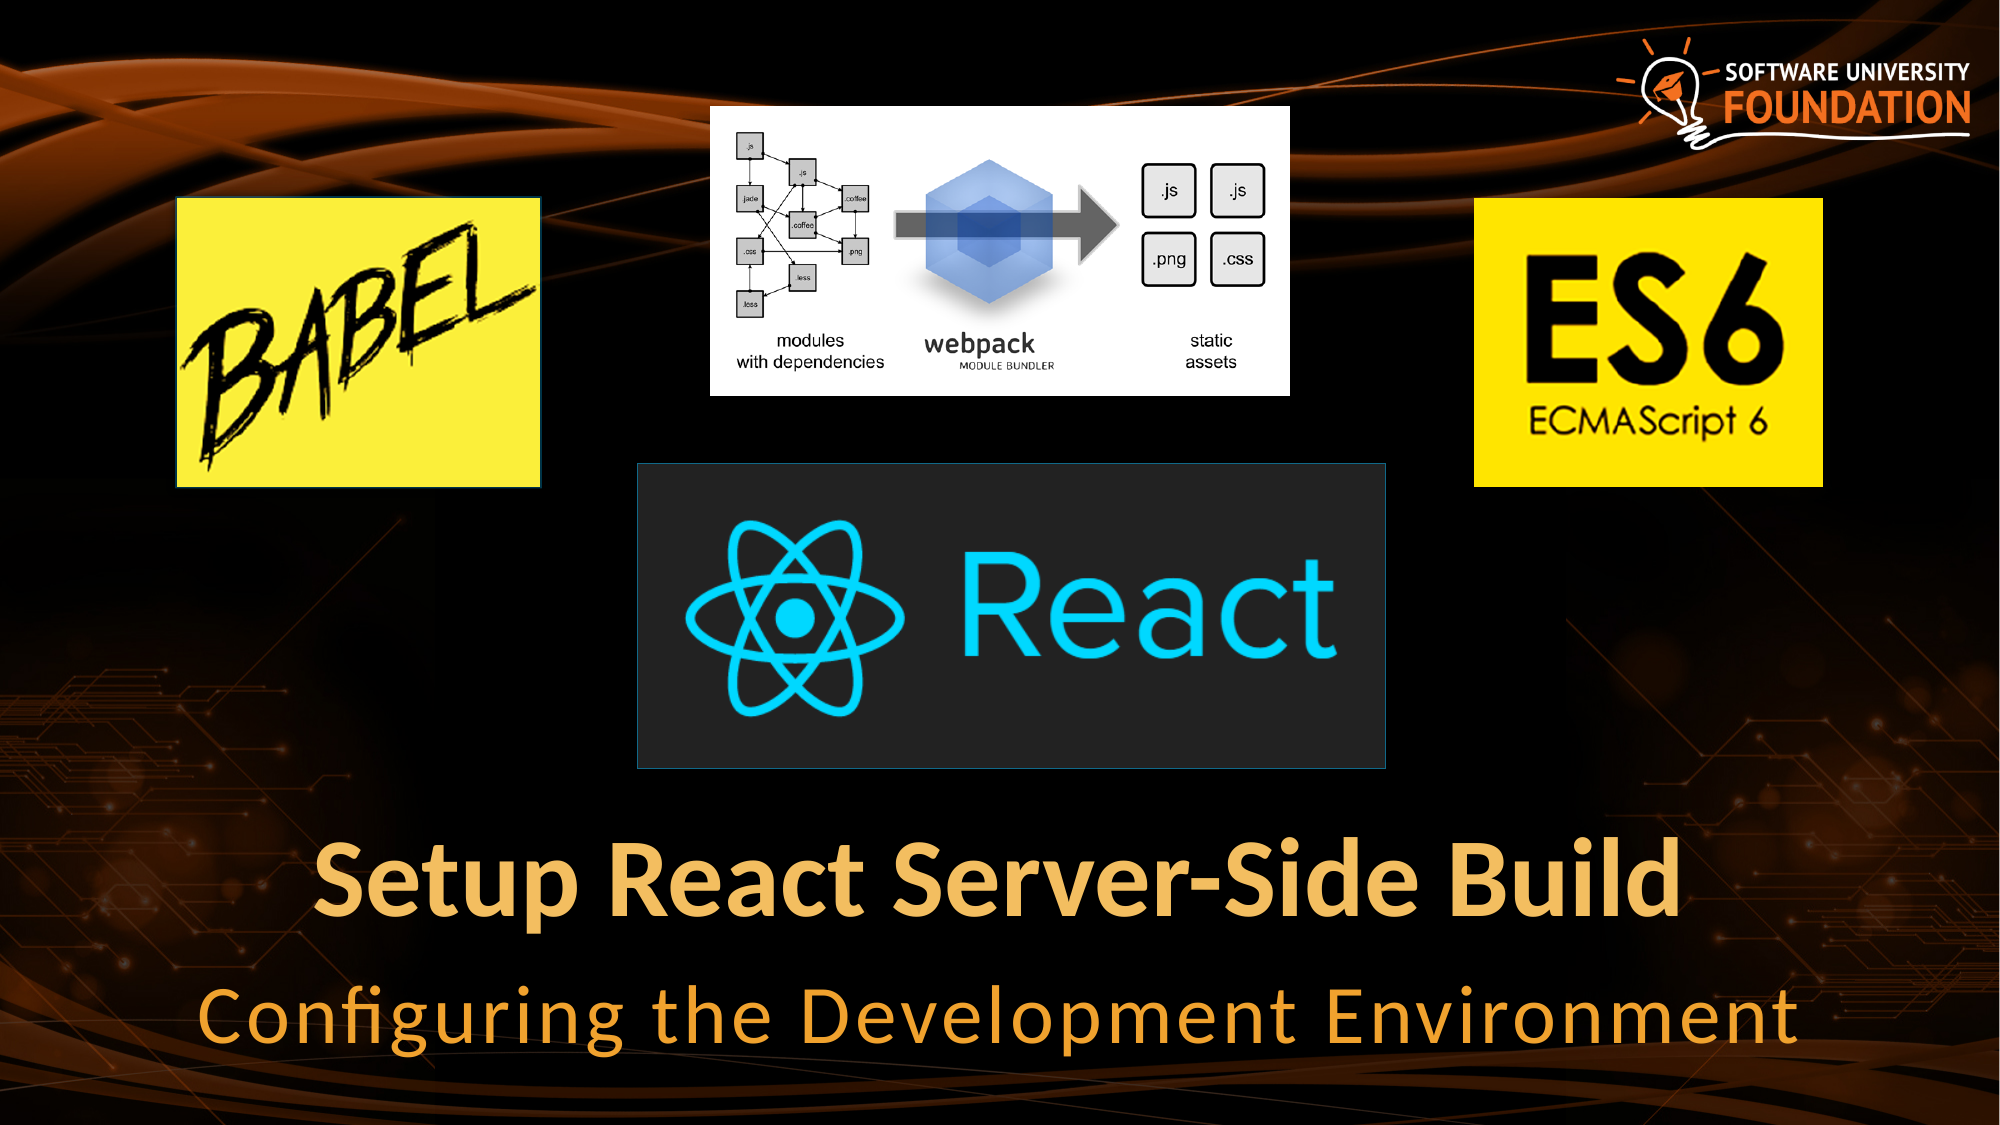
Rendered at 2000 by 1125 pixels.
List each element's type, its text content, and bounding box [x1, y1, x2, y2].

picture [0, 0, 2000, 1125]
list Configuring the Development Environment [137, 949, 1863, 1063]
title Setup React Server-Side Build [137, 812, 1863, 947]
